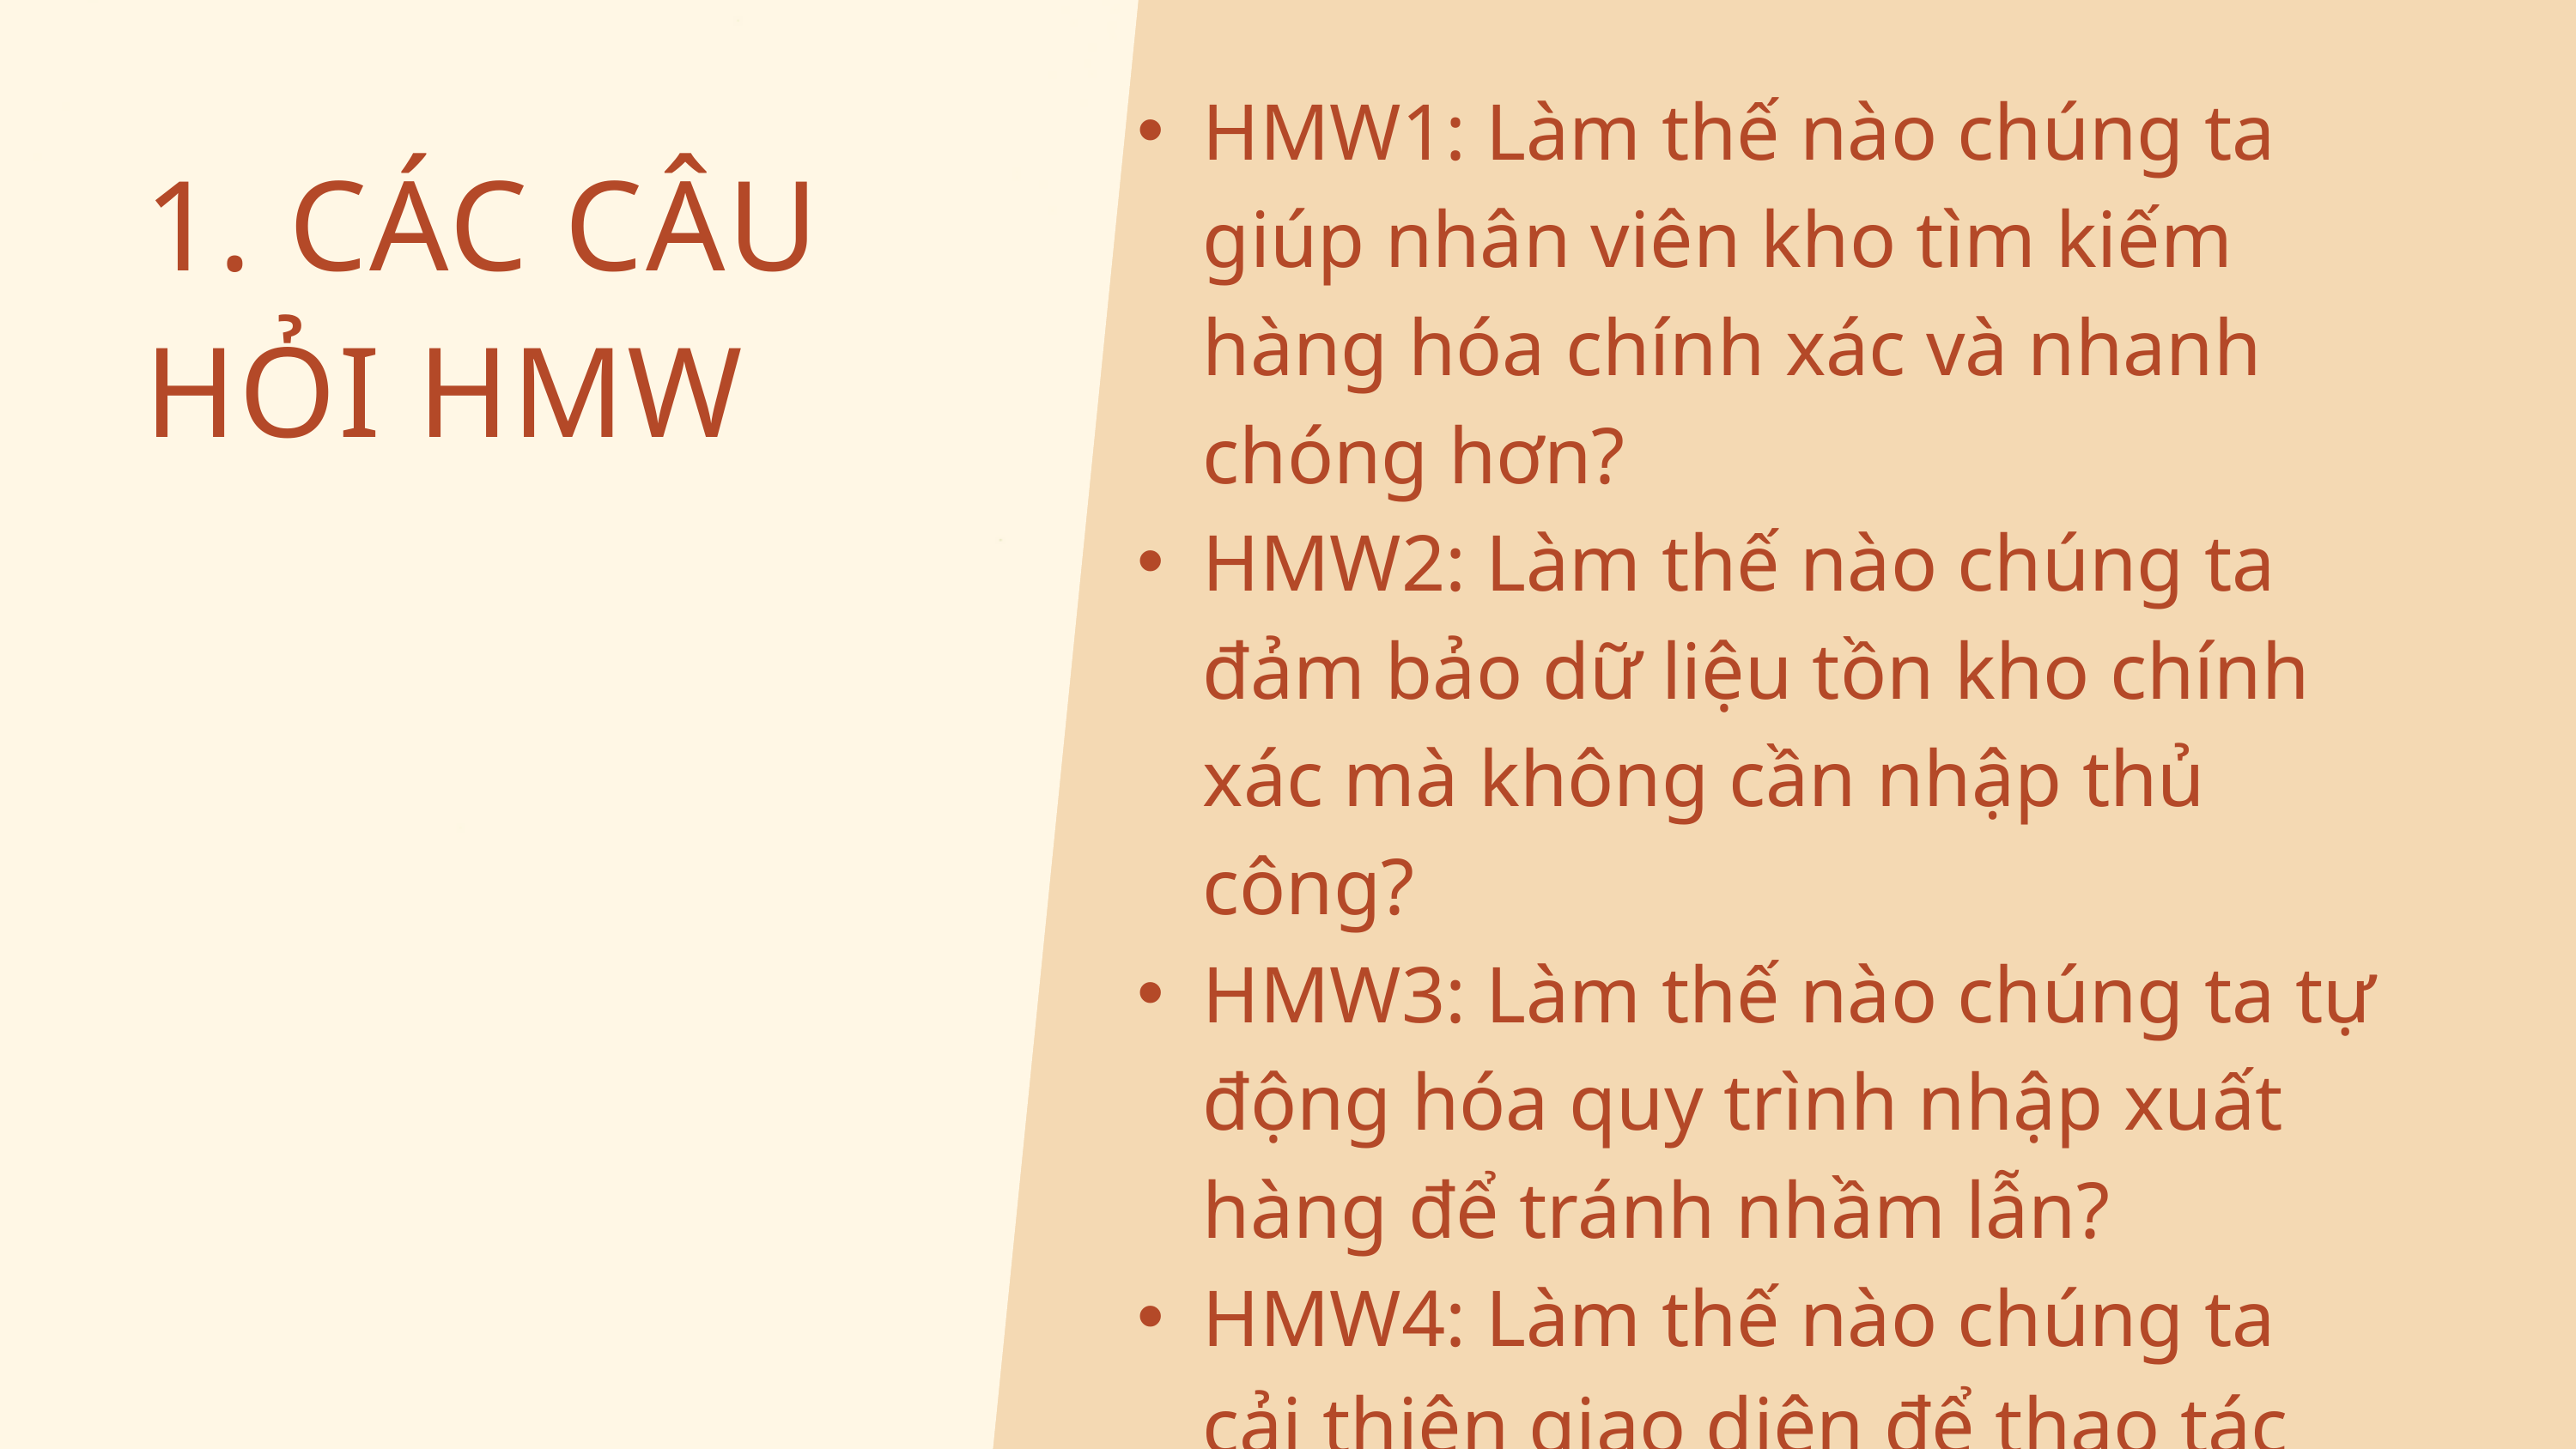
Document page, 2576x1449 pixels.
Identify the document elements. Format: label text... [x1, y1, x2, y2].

text_box 1. CÁC CÂU HỎI HMW [144, 128, 927, 462]
text_box [0, 0, 1139, 1449]
text_box HMW1: Làm thế nào chúng ta giúp nhân viên kho tìm kiếm hàng hóa chính xác và nhanh chóng hơn? HMW2: Làm thế nào chúng ta đảm bảo dữ liệu tồn kho chính xác mà không cần nhập thủ công? HMW3: Làm thế nào chúng ta tự động hóa quy trình nhập xuất hàng để tránh nhầm lẫn? HMW4: Làm thế nào chúng ta cải thiện giao diện để thao tác nhanh hơn? [1072, 67, 2391, 1449]
